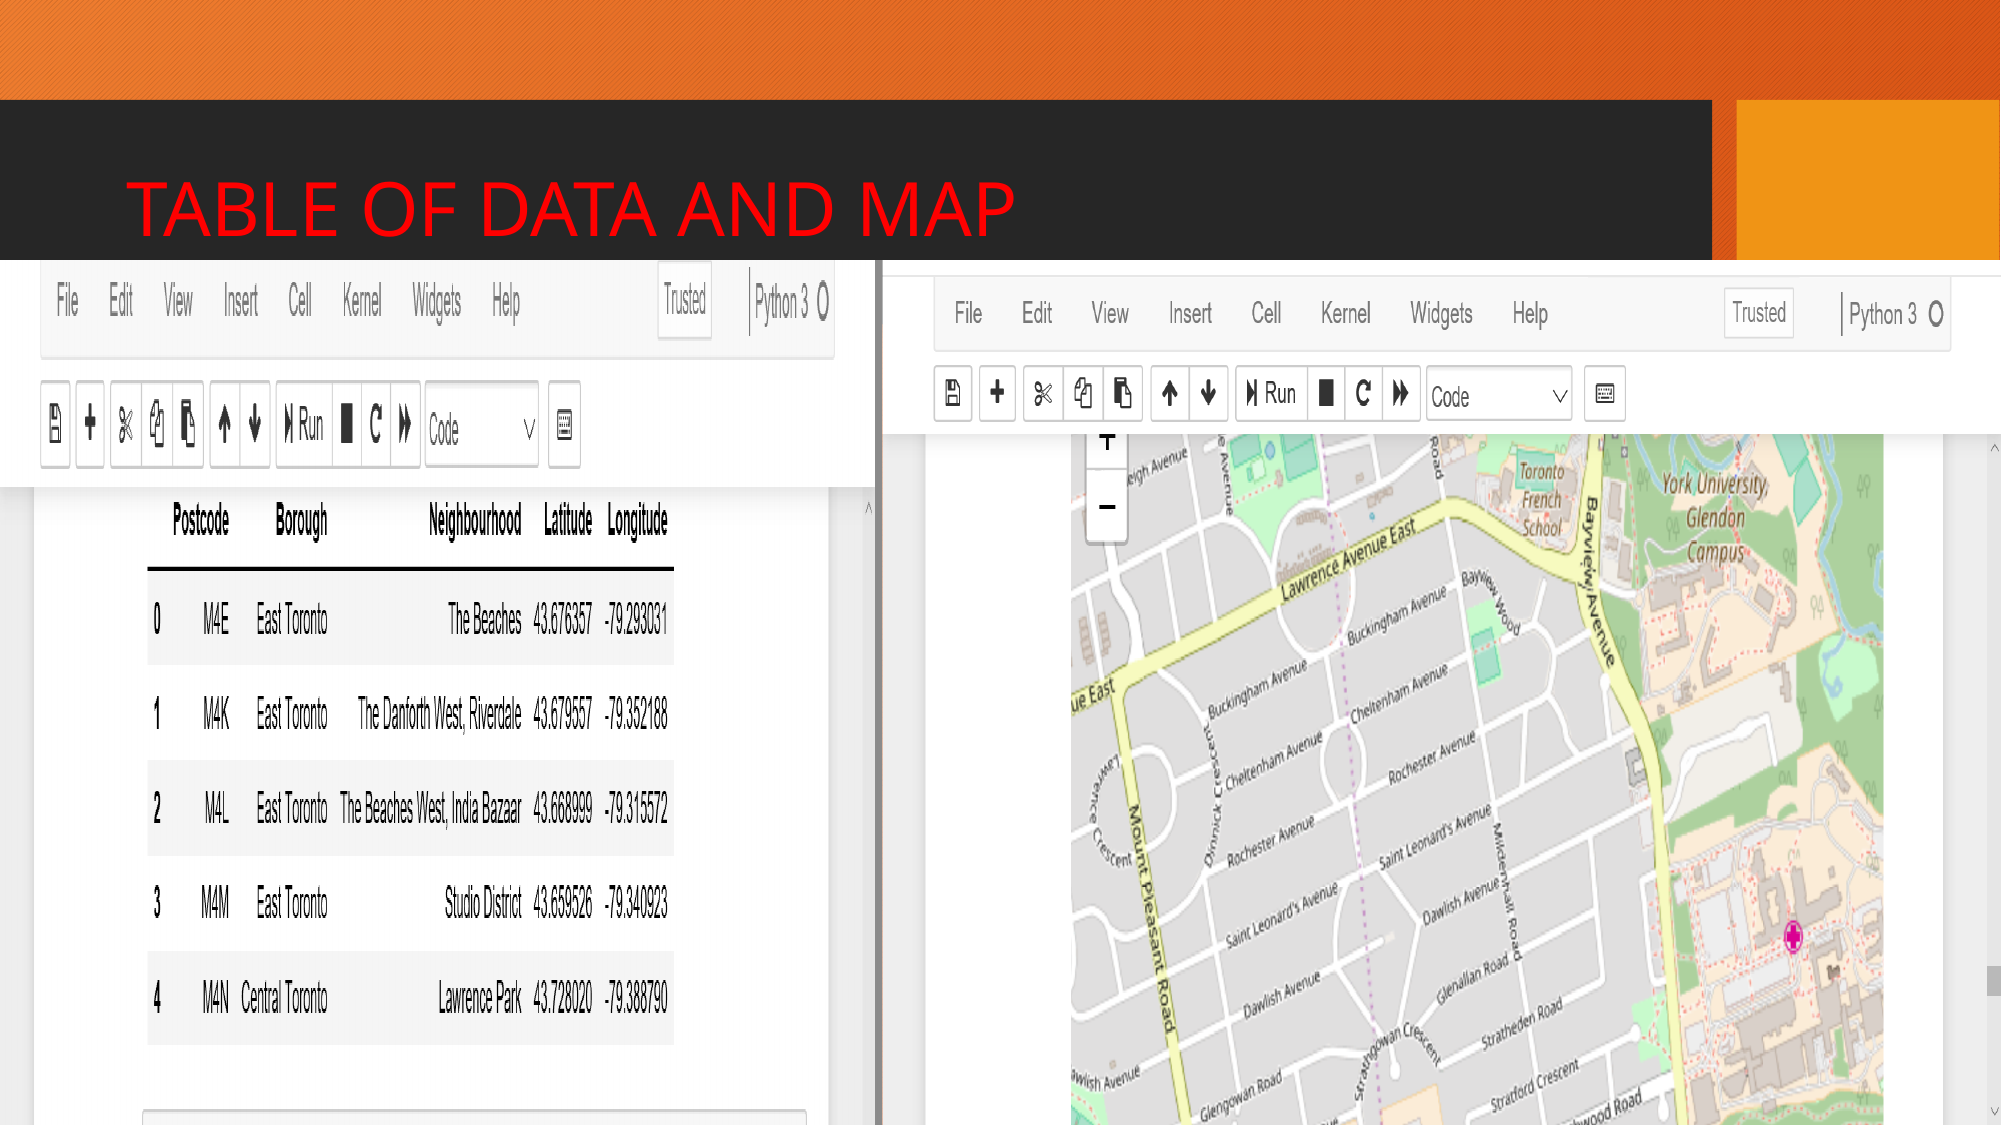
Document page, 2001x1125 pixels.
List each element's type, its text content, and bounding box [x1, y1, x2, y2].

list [881, 260, 2000, 1125]
title TABLE OF DATA AND MAP [111, 123, 1689, 260]
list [0, 260, 881, 1125]
